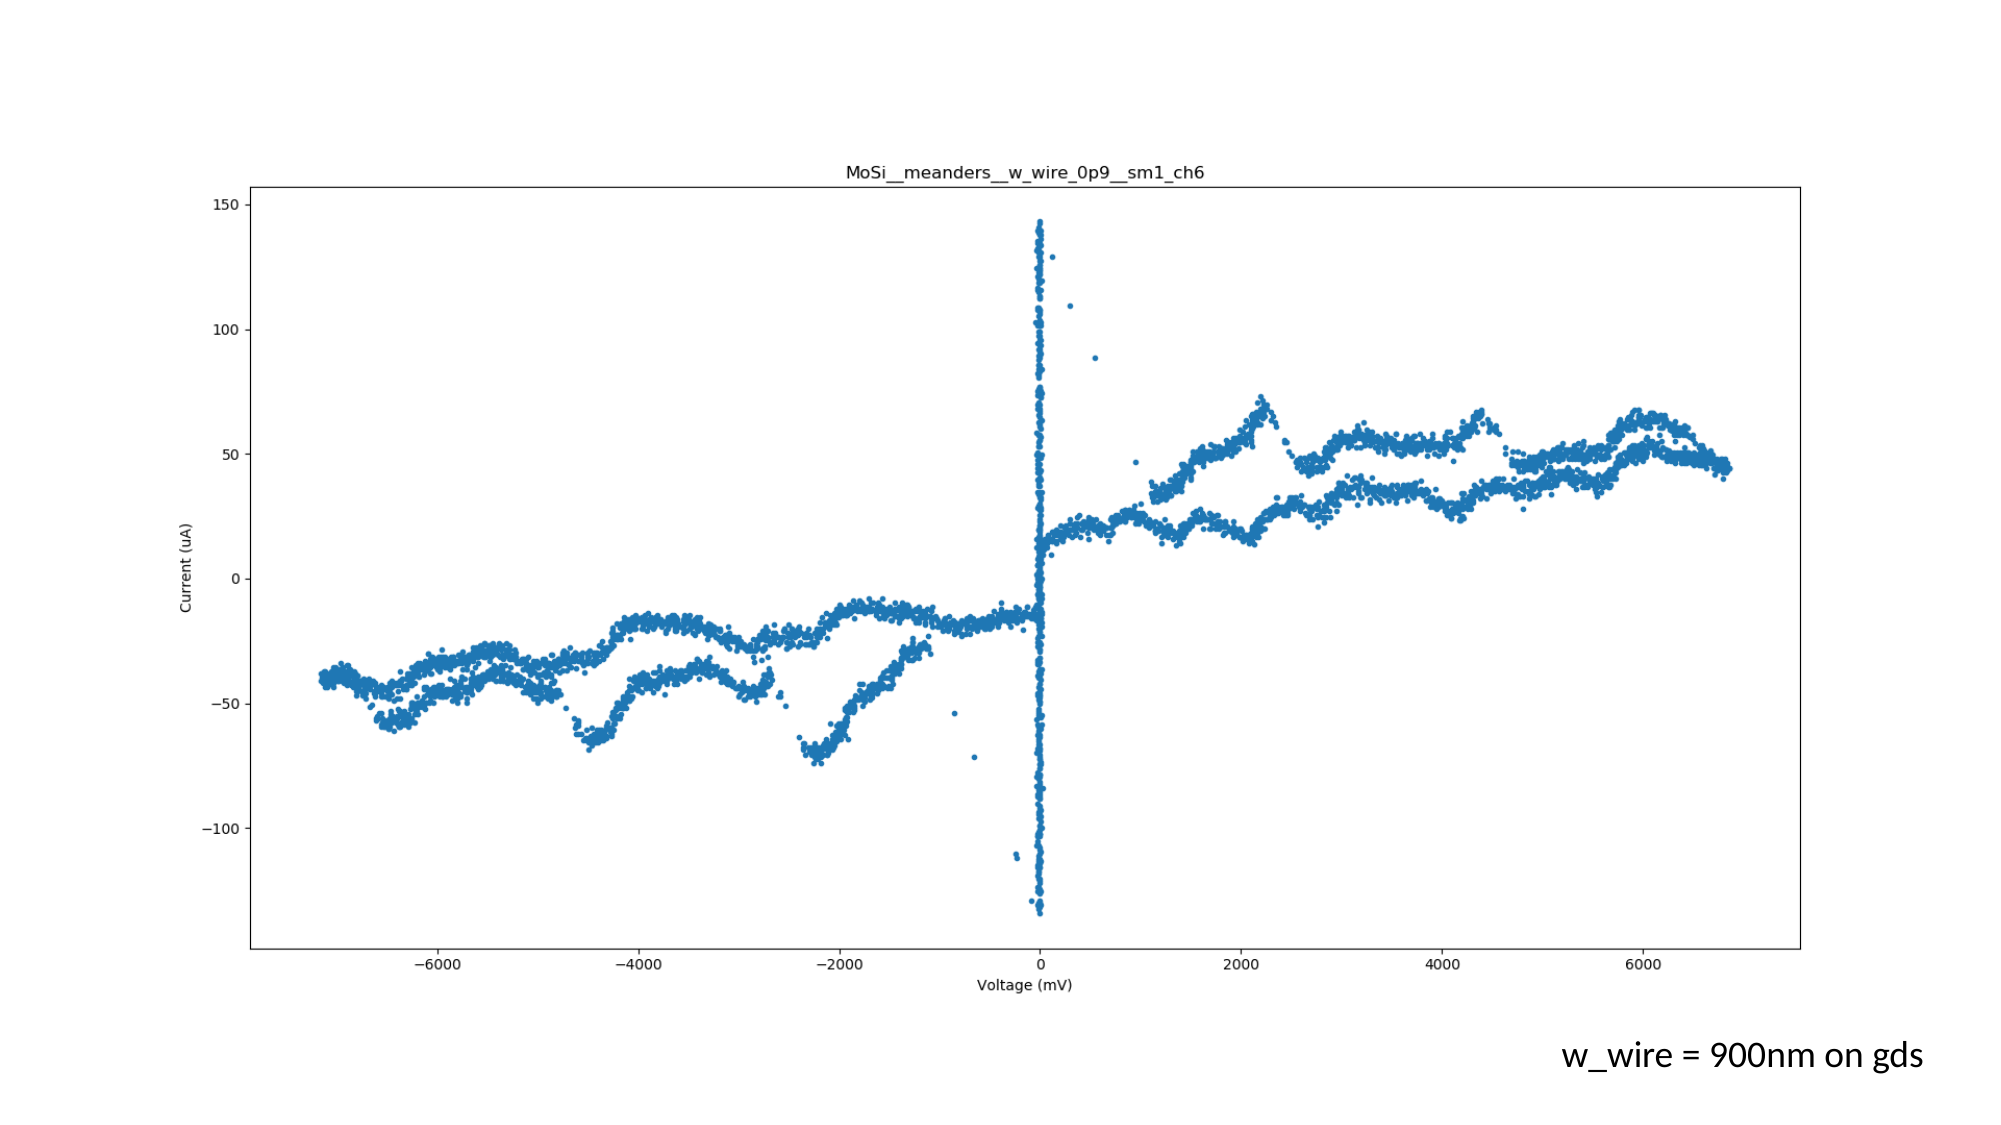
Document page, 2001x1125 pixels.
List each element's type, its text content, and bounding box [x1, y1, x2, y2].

picture [0, 68, 2000, 1057]
text_box w_wire = 900nm on gds [1546, 1057, 1940, 1082]
